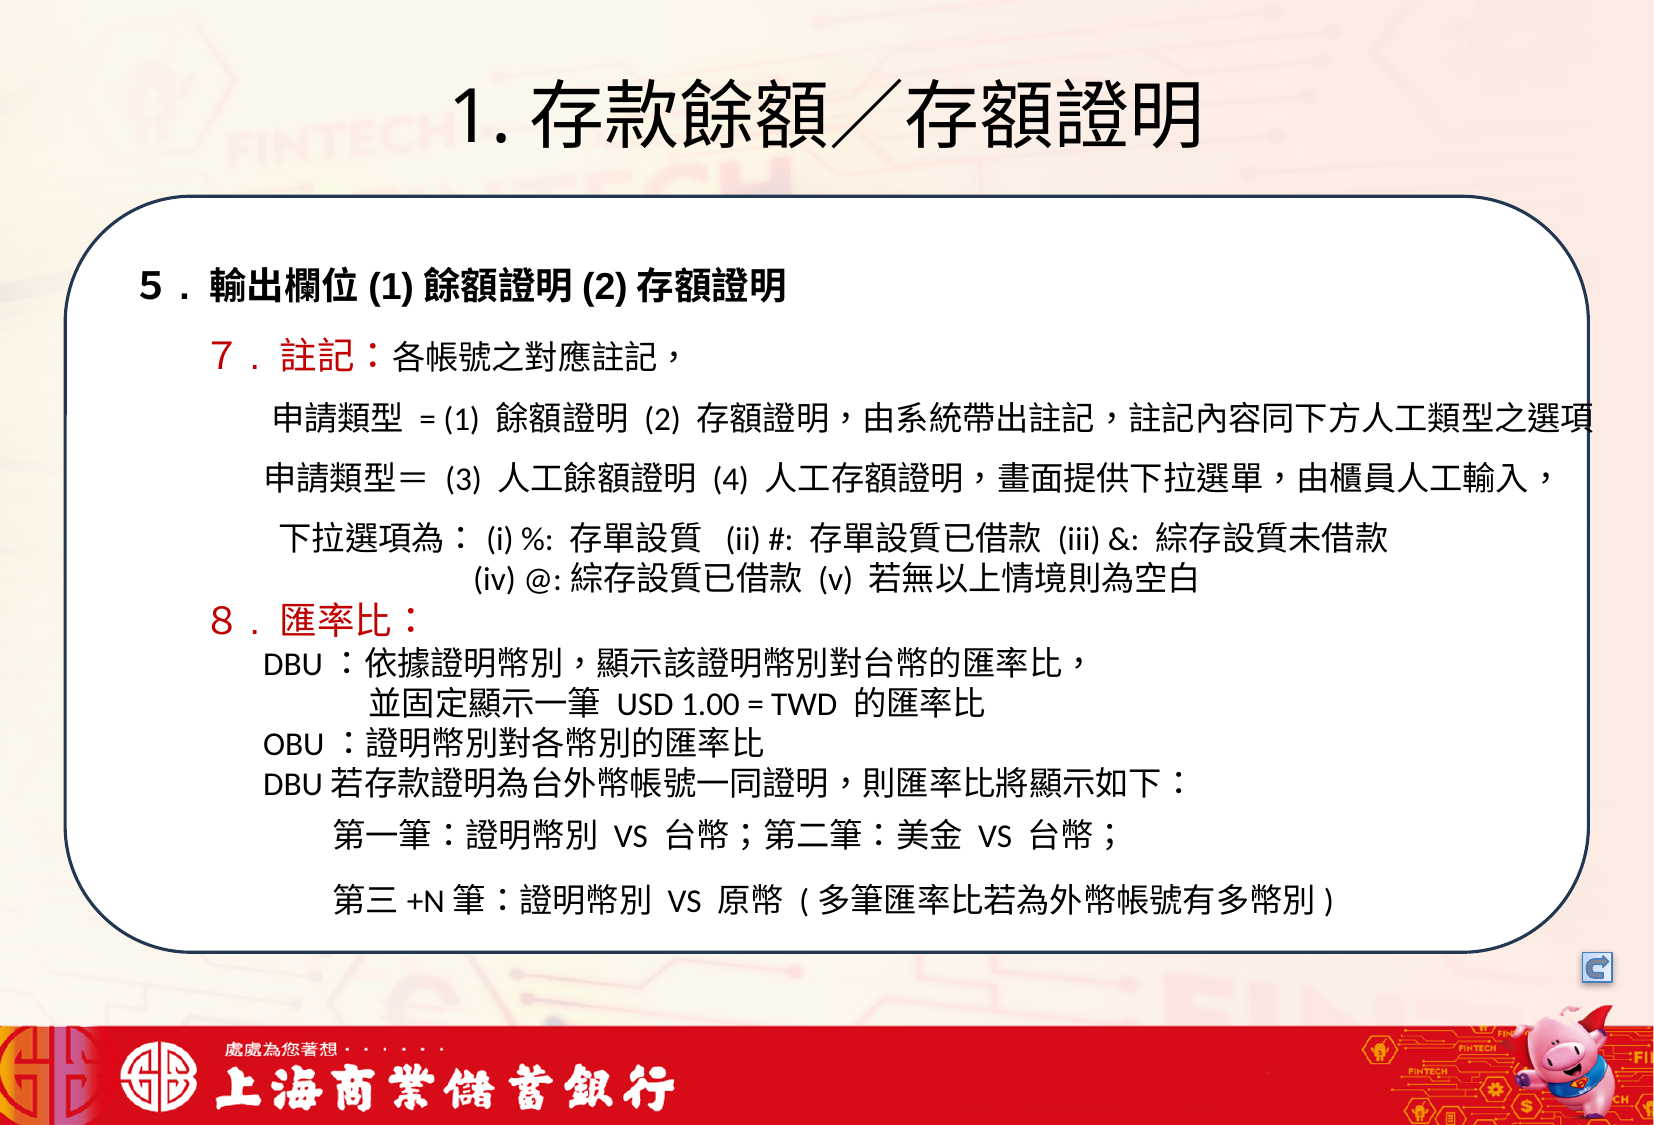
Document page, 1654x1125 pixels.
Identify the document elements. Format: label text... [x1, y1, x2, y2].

text_box ７. 註記：各帳號之對應註記， 申請類型 = (1) 餘額證明 (2) 存額證明，由系統帶出註記，註記內容同下方人工類型之選項 申請類型＝ (3) 人工餘額證明 (4) 人工存額證明，畫面提供下拉選單，由櫃員人工輸入， 下拉選項為：(i) %: 存單設質 (ii) #: 存單設質已借款 (iii) &: 綜存設質未借款 (iv) @:綜存設質已借款 (v) 若無以上情境則為空白 ８. 匯率比： DBU：依據證明幣別，顯示該證明幣別對台幣的匯率比， 並固定顯示一筆 USD 1.00 = TWD 的匯率比 OBU：證明幣別對各幣別的匯率比 DBU若存款證明為台外幣帳號一同證明，則匯率比將顯示如下： 第一筆：證明幣別 VS 台幣；第二筆：美金 VS 台幣； 第三+N筆：證明幣別 VS 原幣 (多筆匯率比若為外幣帳號有多幣別) [188, 302, 1612, 999]
text_box 我們可以將信用卡相關資料存在一個檔案中，將這些檔案中的文字進行詞向量的轉換，把文字轉成數字向量存在向量資料庫中，透過檢索器在向量資料庫搜尋與用戶問題最接近的資訊，透過生成器，生成最合適的答案回覆用戶 [63, 207, 1553, 955]
text_box ５. 輸出欄位(1)餘額證明(2)存額證明 [118, 231, 1595, 314]
title 1.存款餘額／存額證明 [82, 19, 1571, 207]
picture [0, 0, 1654, 1125]
